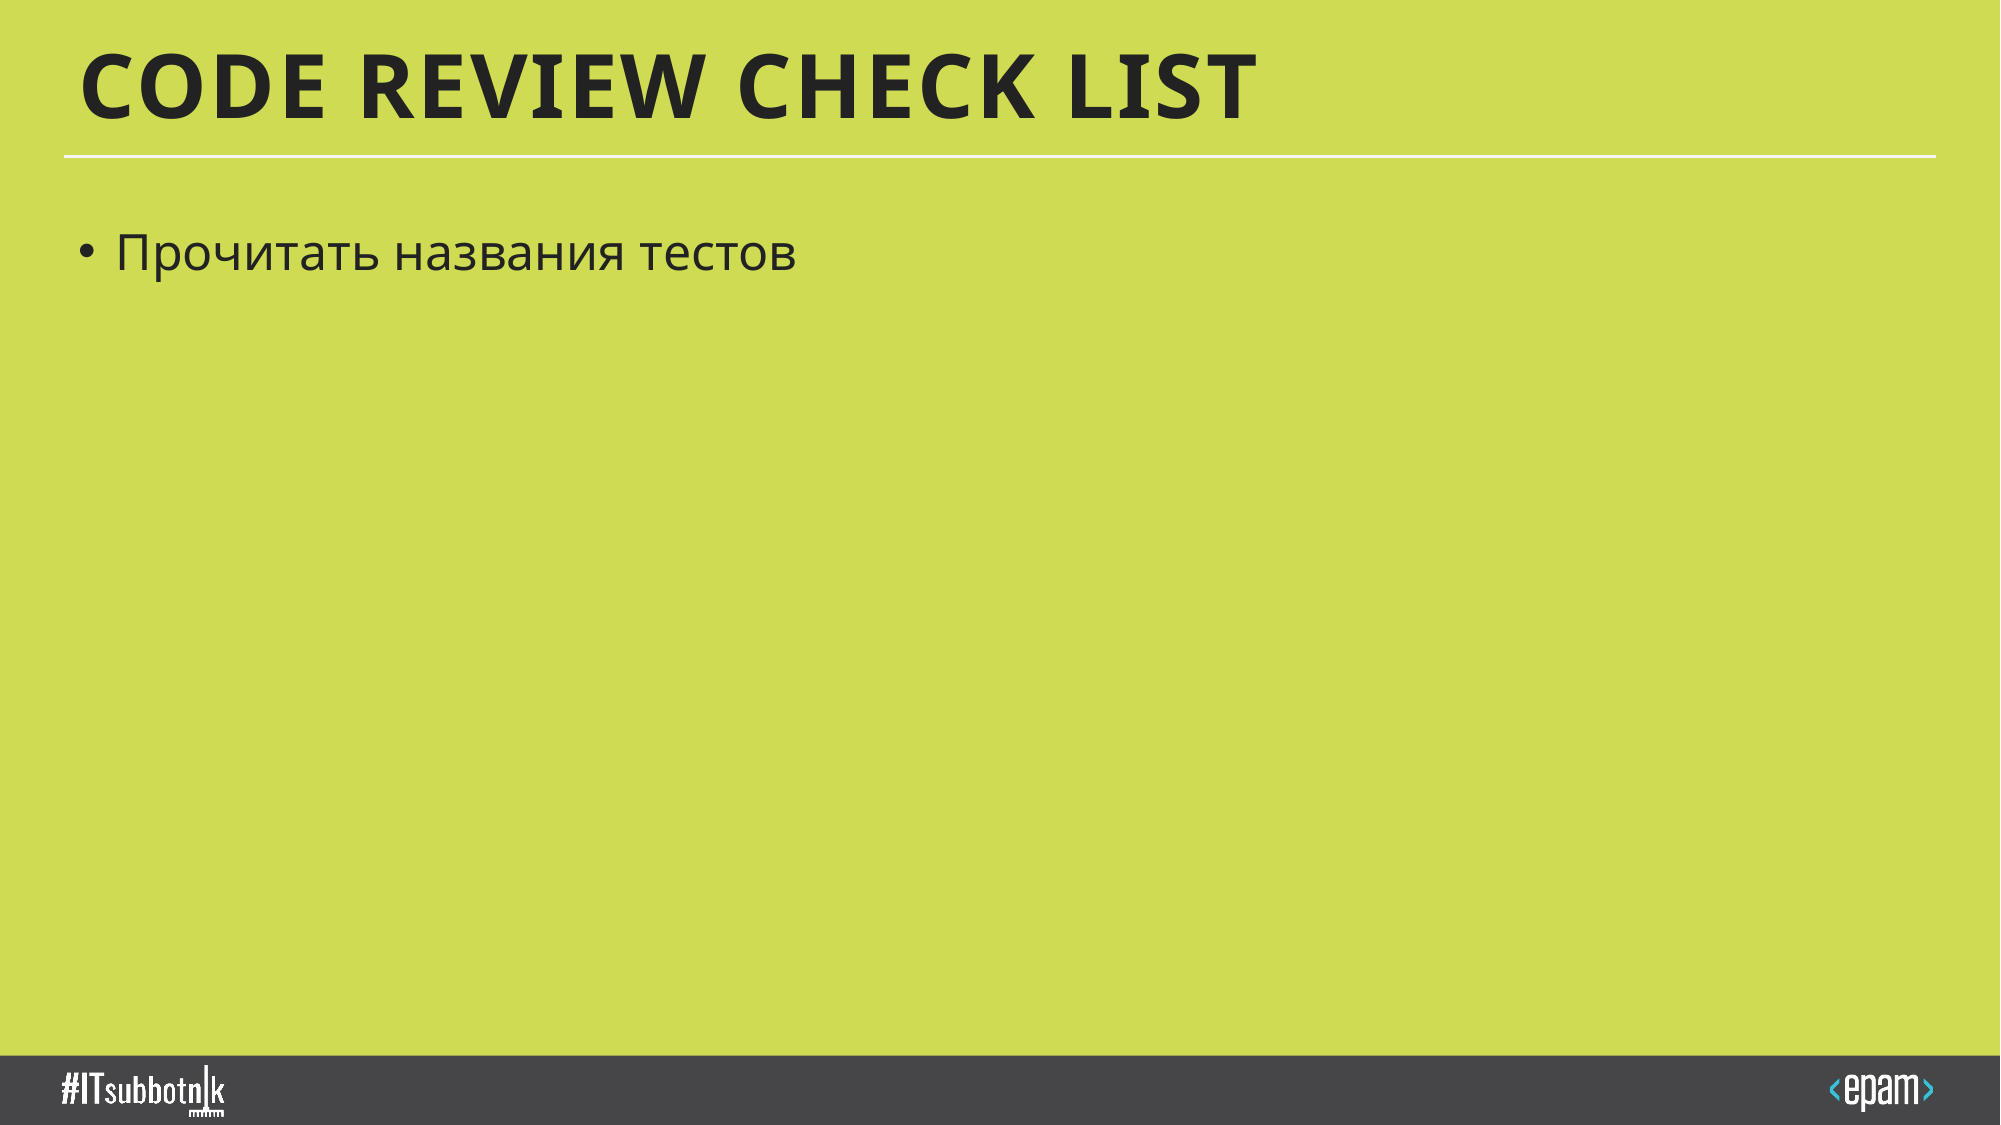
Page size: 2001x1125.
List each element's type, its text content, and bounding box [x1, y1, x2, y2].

list Прочитать названия тестов [78, 236, 1922, 980]
title Code Review check list [78, 50, 1922, 116]
picture [51, 1025, 235, 1125]
